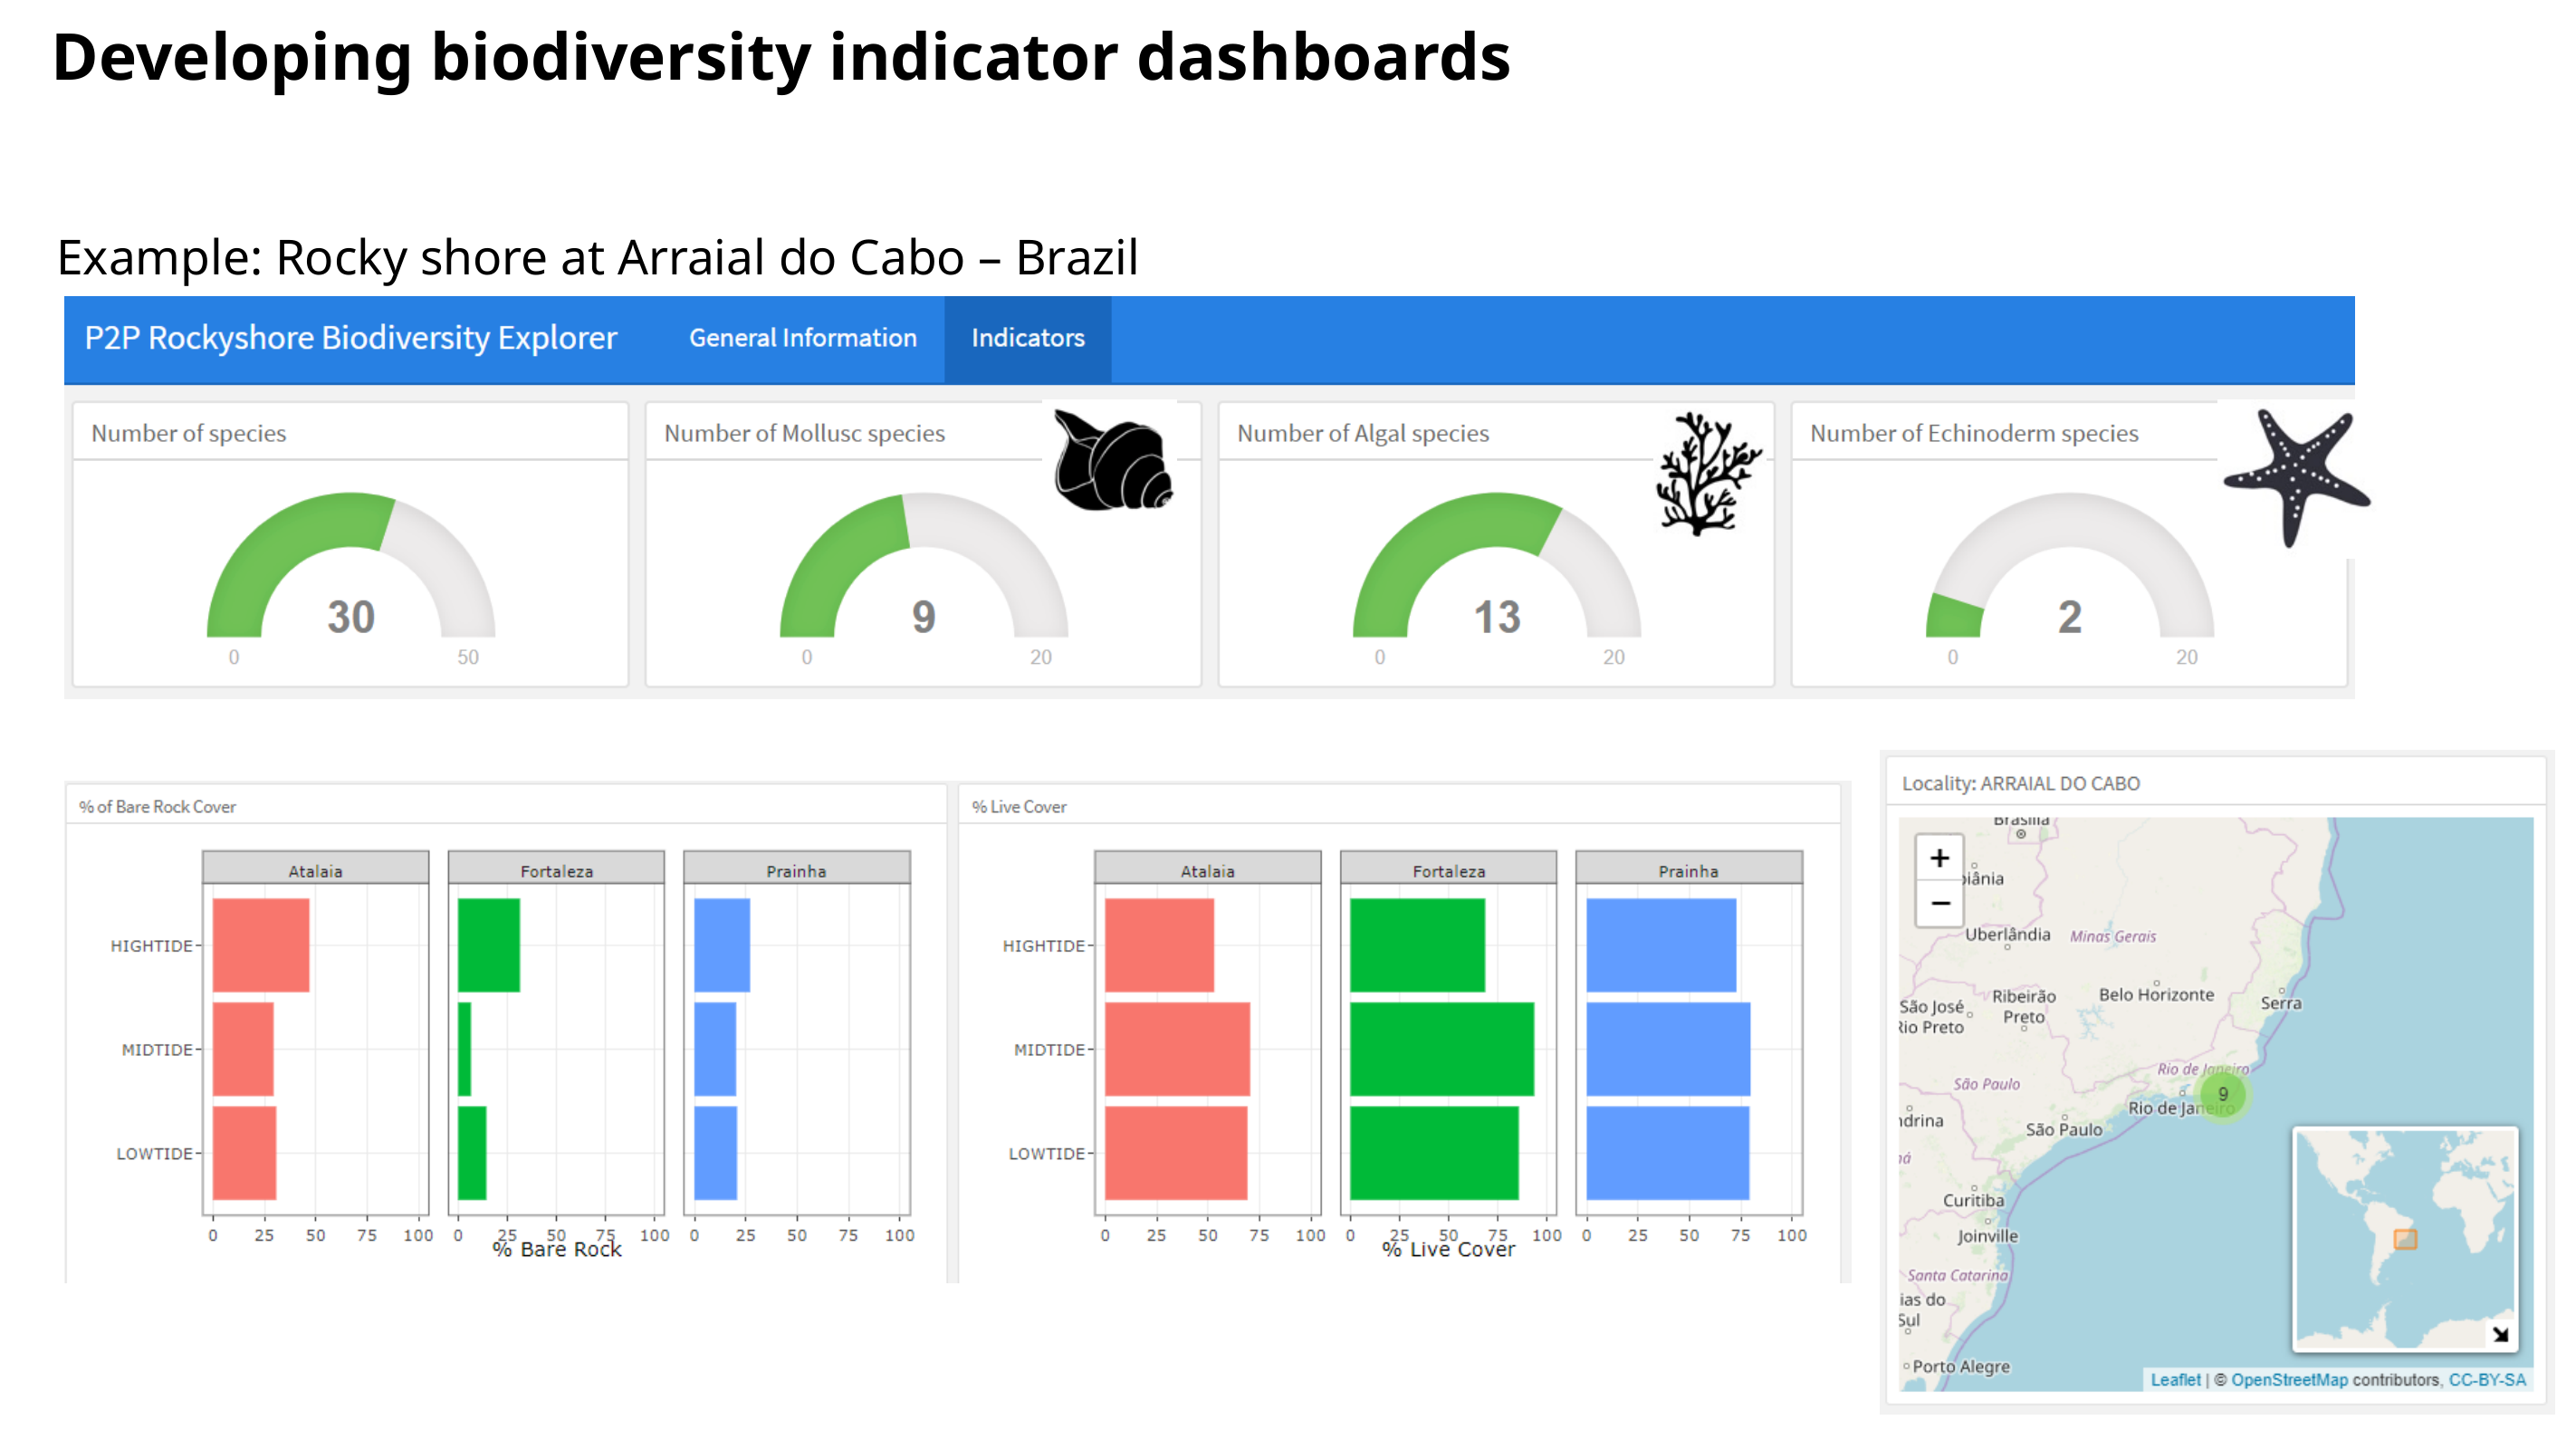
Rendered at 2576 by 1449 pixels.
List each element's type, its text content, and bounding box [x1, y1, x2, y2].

text_box Developing biodiversity indicator dashboards [37, 8, 1919, 101]
text_box Example: Rocky shore at Arraial do Cabo – Brazil [43, 220, 1488, 292]
picture [63, 296, 2378, 699]
picture [1880, 750, 2556, 1415]
picture [63, 781, 1852, 1283]
